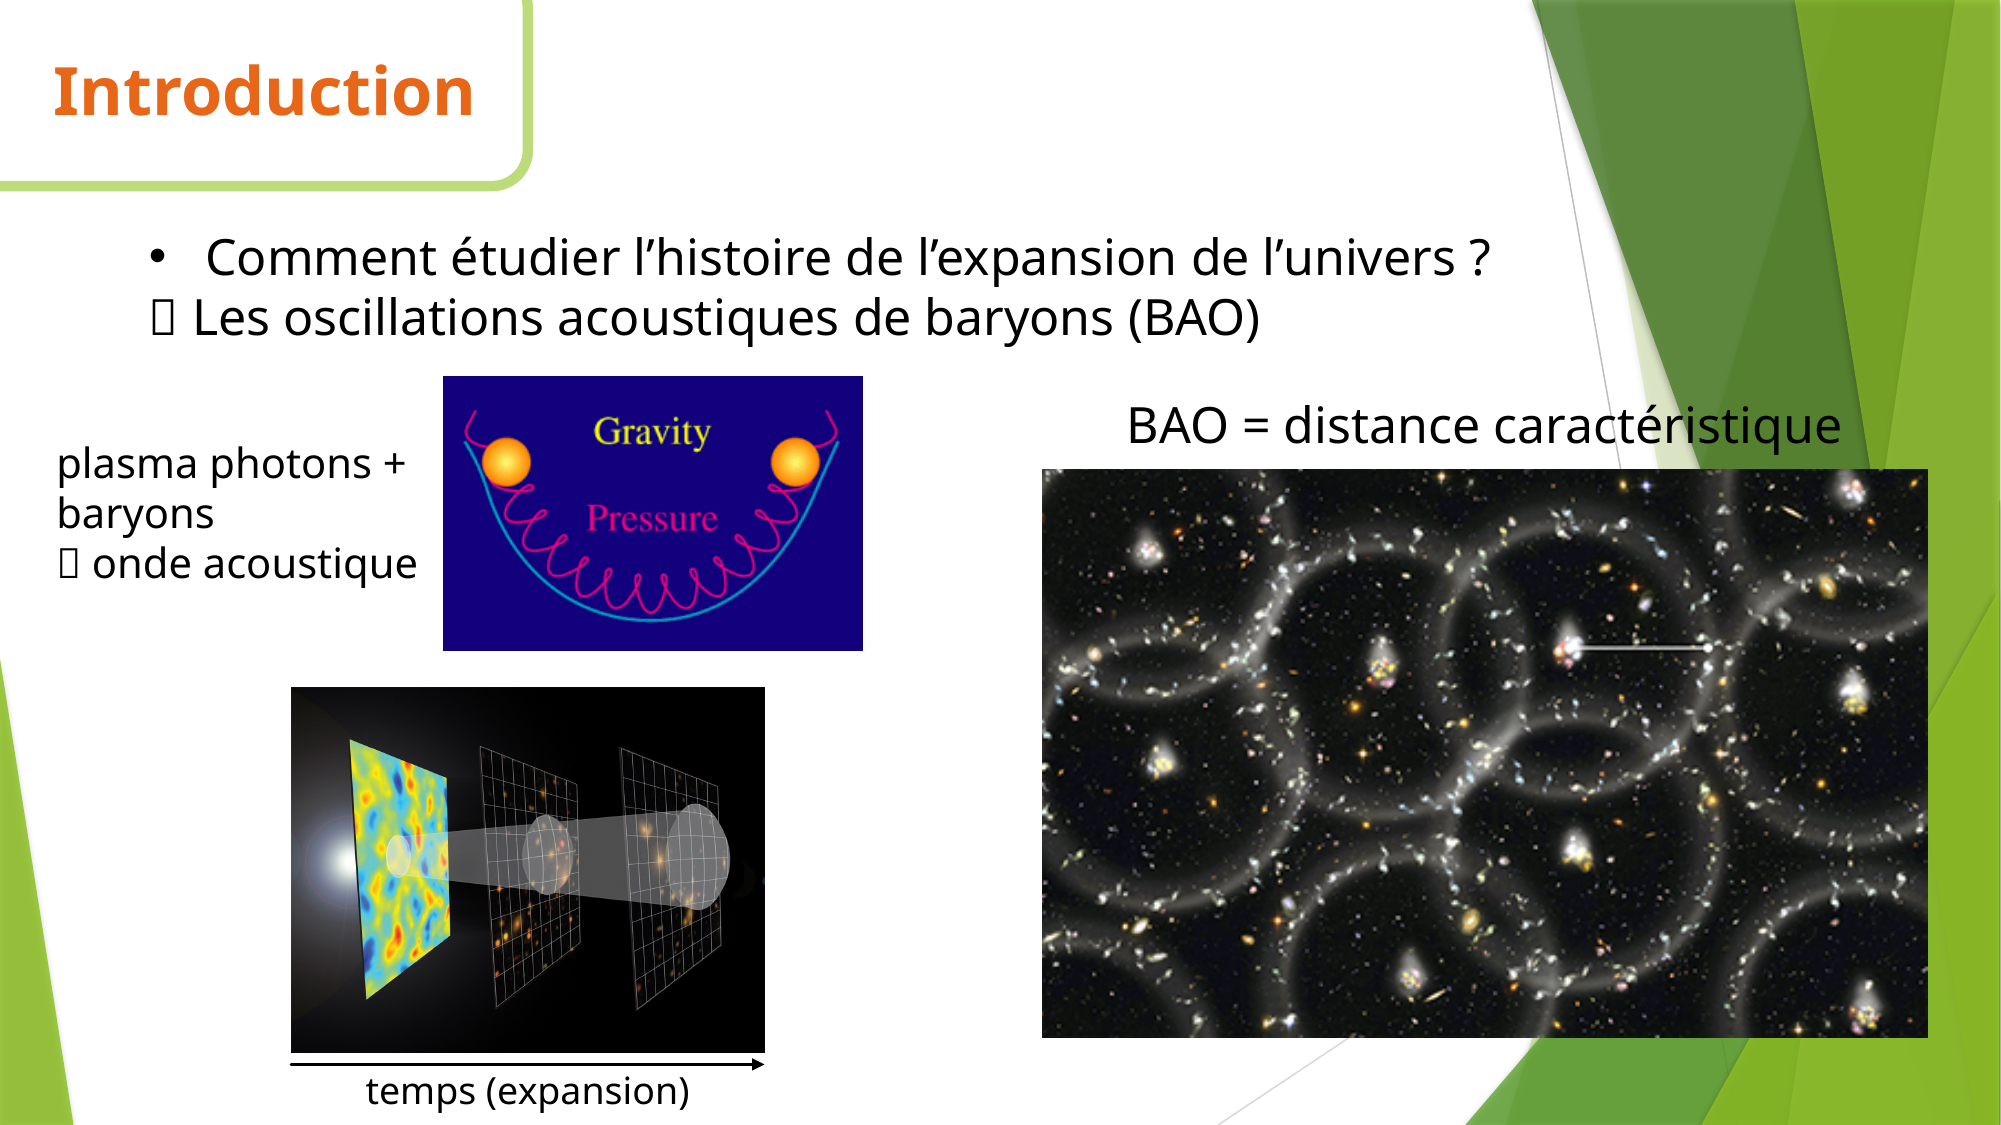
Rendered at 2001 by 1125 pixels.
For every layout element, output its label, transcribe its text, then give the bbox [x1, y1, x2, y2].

picture [1041, 469, 1928, 1039]
text_box BAO = distance caractéristique [1112, 386, 1858, 462]
picture [290, 686, 765, 1054]
picture [443, 375, 864, 651]
text_box Comment étudier l’histoire de l’expansion de l’univers ?  Les oscillations acoustiques de baryons (BAO) [134, 218, 1507, 353]
text_box [222, 282, 253, 344]
text_box plasma photons + baryons  onde acoustique [41, 429, 434, 595]
text_box [0, 0, 530, 188]
text_box temps (expansion) [350, 1073, 705, 1120]
